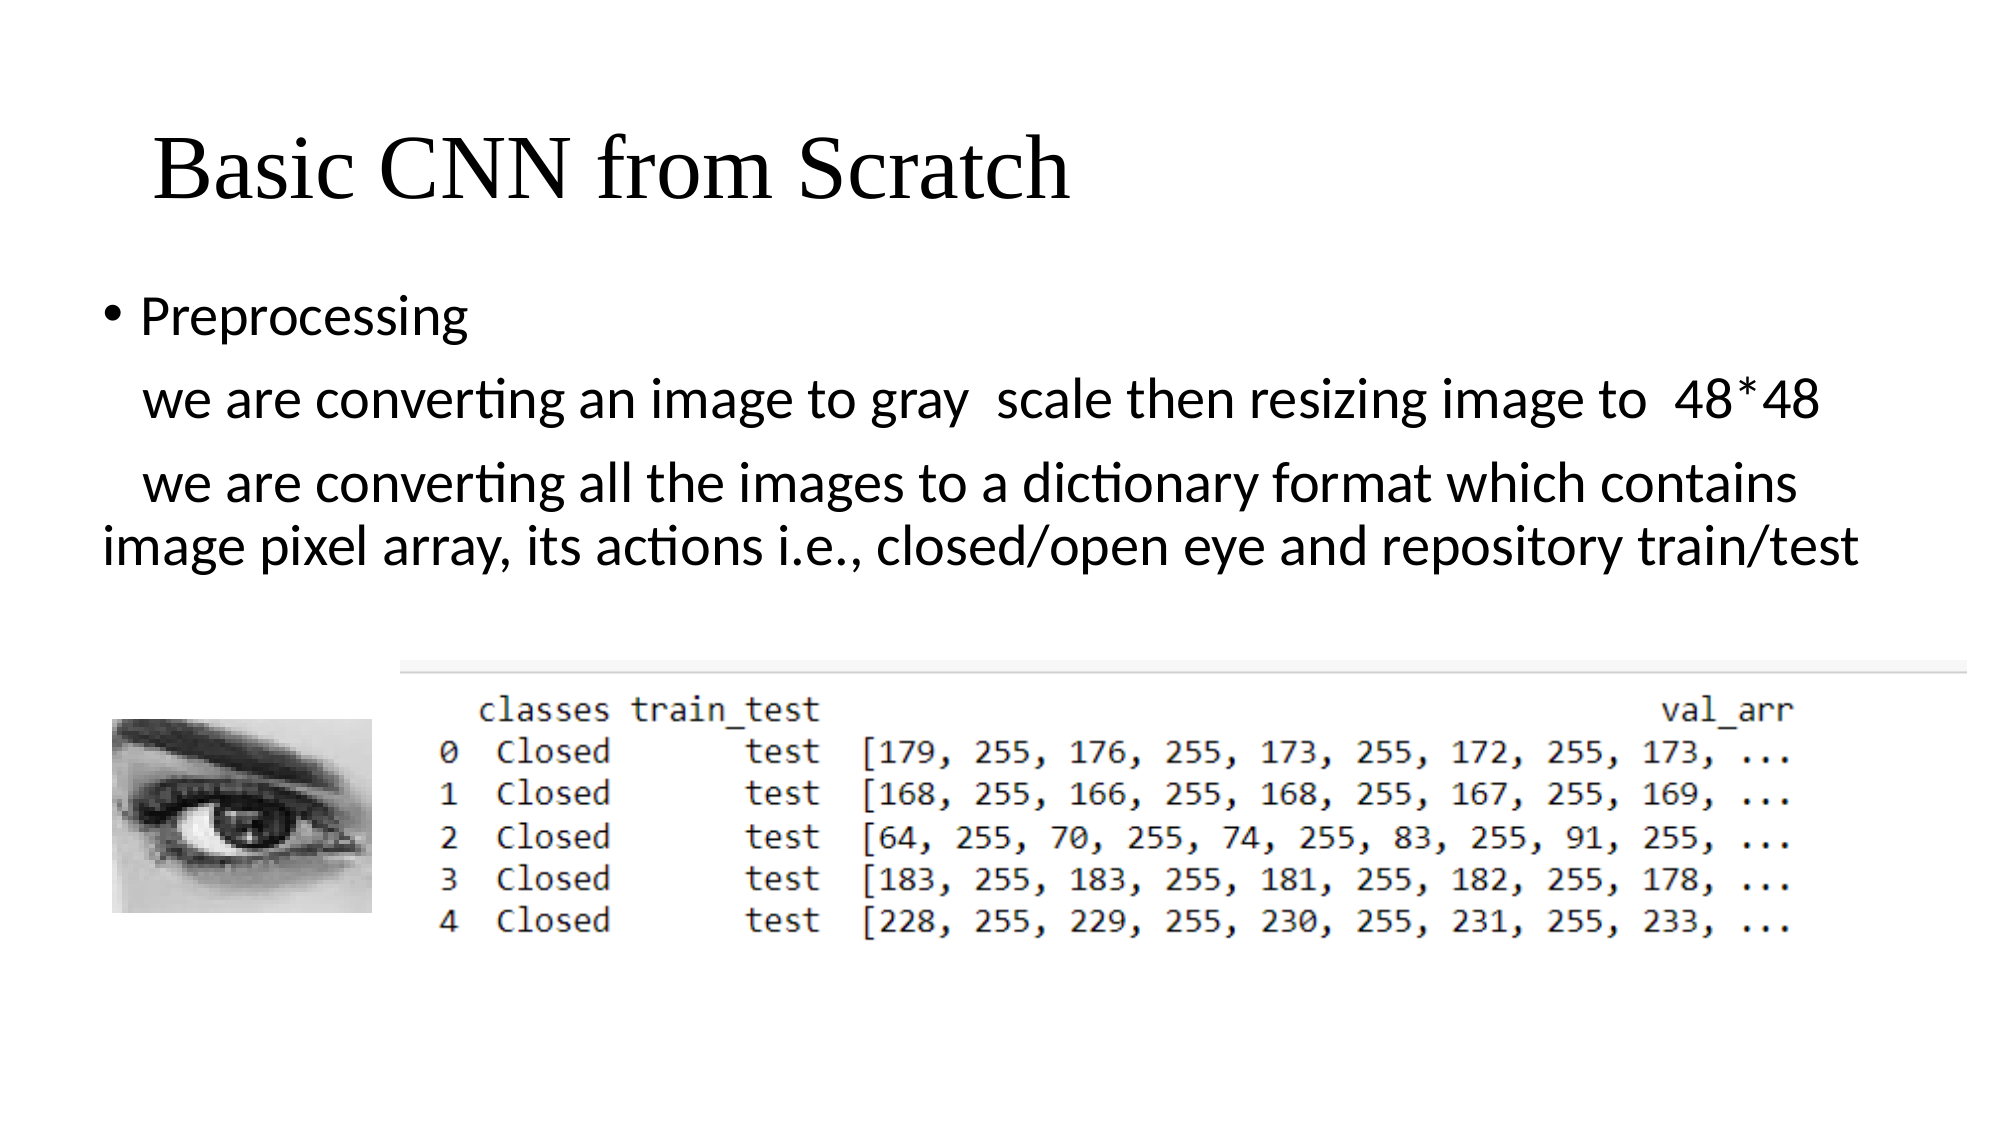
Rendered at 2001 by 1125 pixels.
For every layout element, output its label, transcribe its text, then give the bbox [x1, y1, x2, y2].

picture [112, 719, 372, 913]
list Preprocessing we are converting an image to gray scale then resizing image to 48*48 we are converting all the images to a dictionary format which contains image pixel array, its actions i.e., closed/open eye and repository train/test [87, 277, 1938, 1050]
picture [400, 660, 1967, 978]
title Basic CNN from Scratch [137, 59, 1863, 277]
